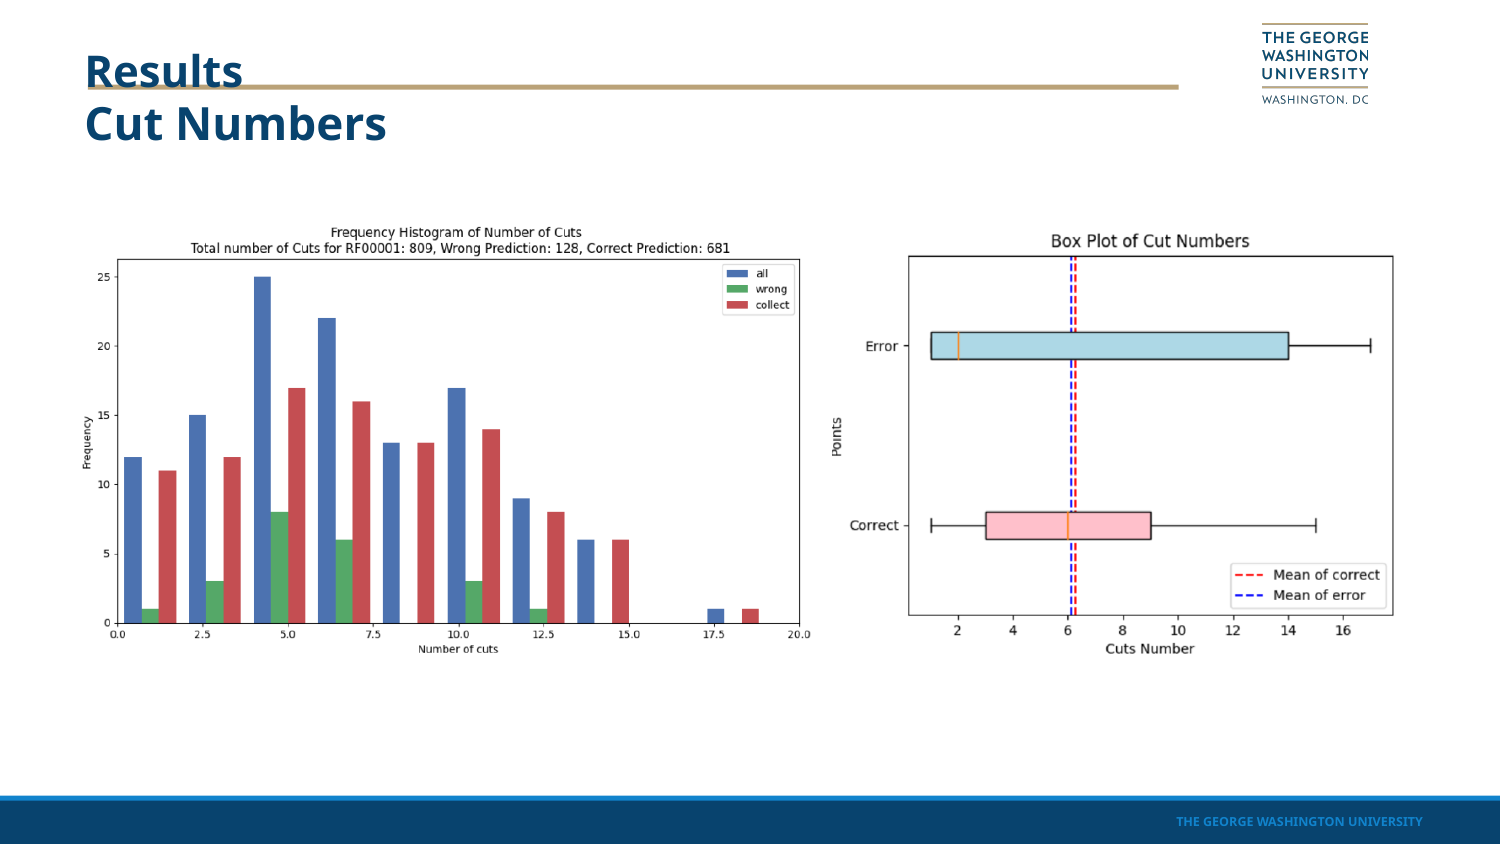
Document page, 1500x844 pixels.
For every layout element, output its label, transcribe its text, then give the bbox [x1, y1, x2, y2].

title Results [75, 23, 1179, 85]
list Cut Numbers [75, 89, 1179, 138]
picture [1262, 23, 1368, 104]
picture [826, 223, 1398, 660]
picture [74, 215, 819, 660]
